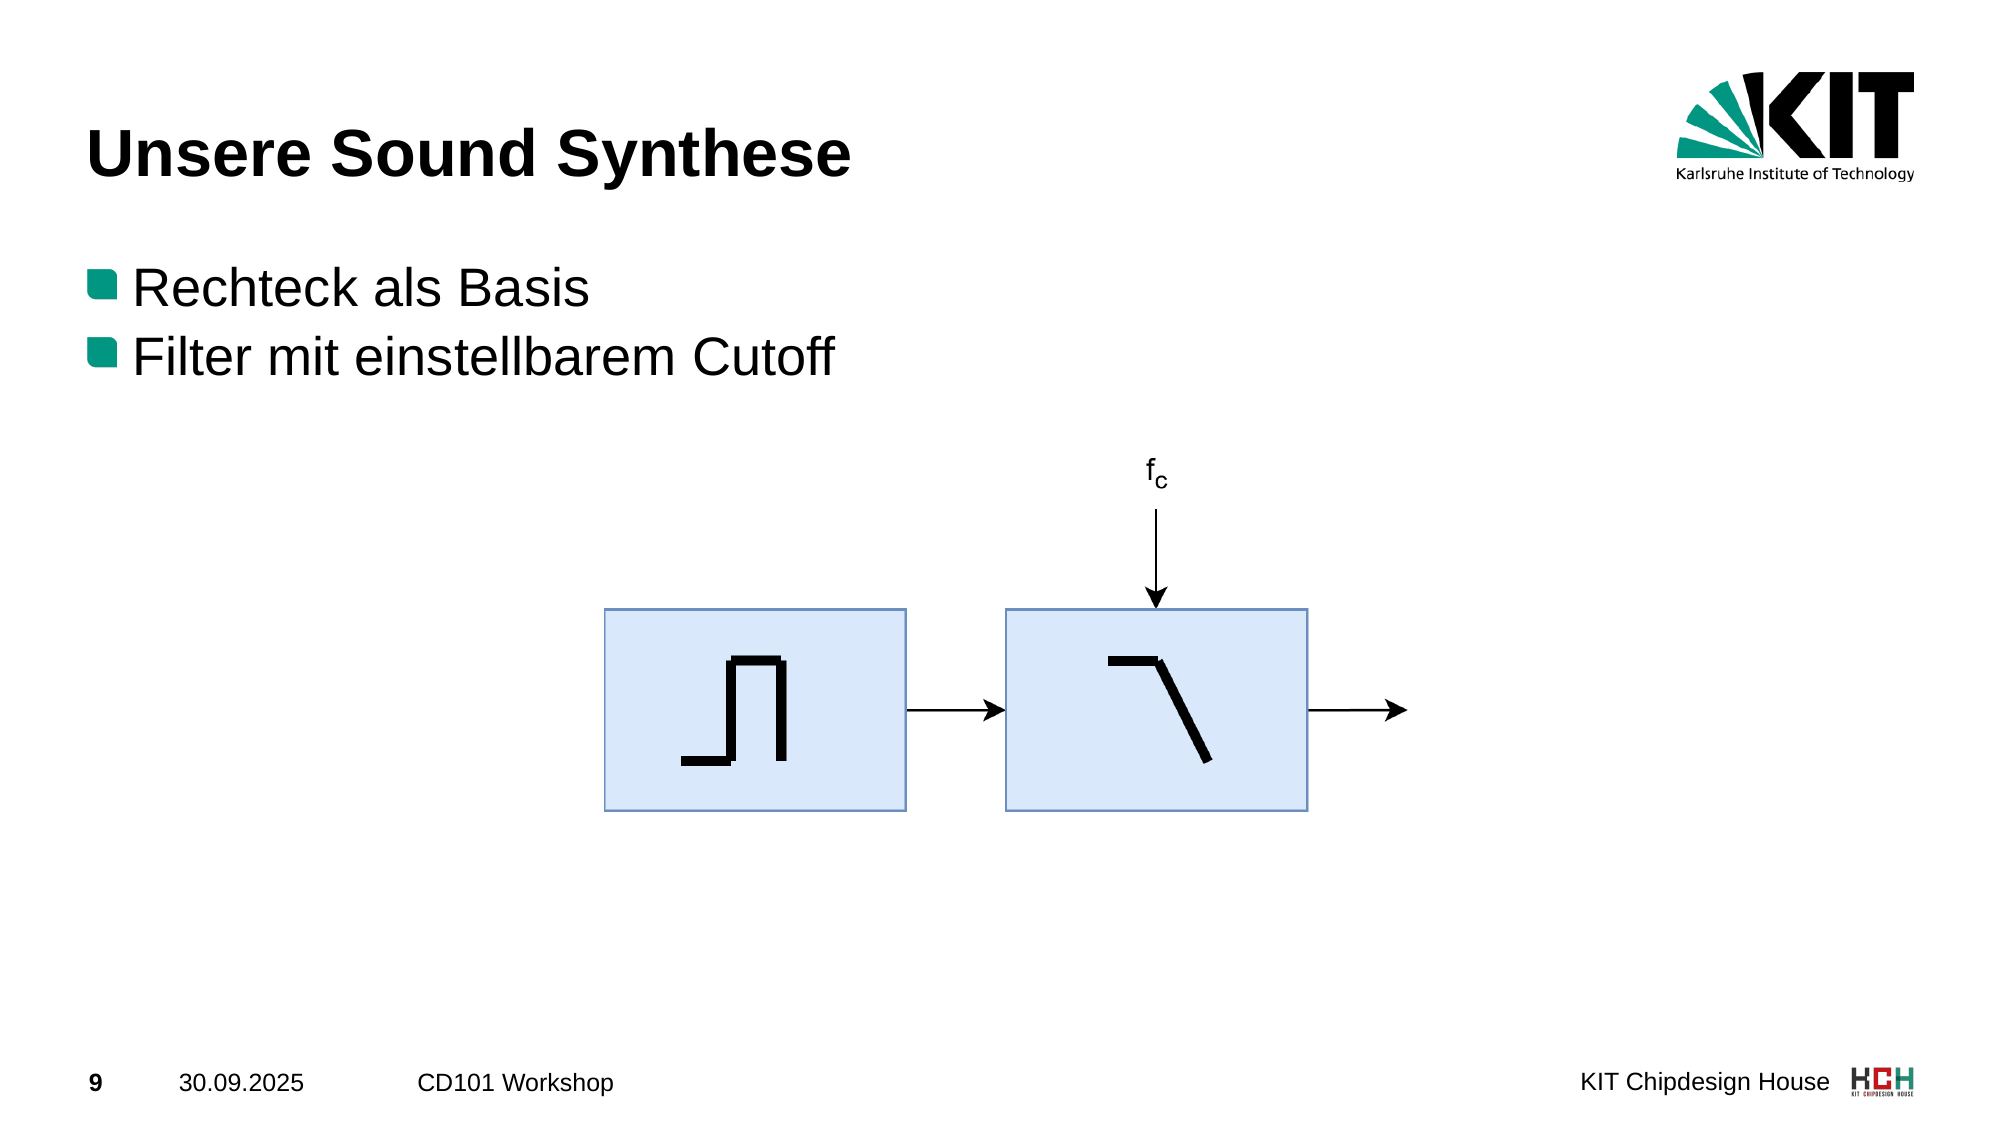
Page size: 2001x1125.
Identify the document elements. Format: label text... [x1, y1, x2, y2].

list Rechteck als Basis Filter mit einstellbarem Cutoff [87, 259, 1913, 479]
picture [87, 337, 117, 371]
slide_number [178, 1038, 404, 1125]
picture [1677, 72, 1914, 182]
slide_number 9 [88, 1038, 161, 1125]
footer CD101 Workshop [417, 1038, 1275, 1125]
picture [87, 269, 117, 303]
picture [1851, 1067, 1914, 1097]
title Unsere Sound Synthese [86, 64, 1589, 191]
picture [604, 433, 1430, 813]
